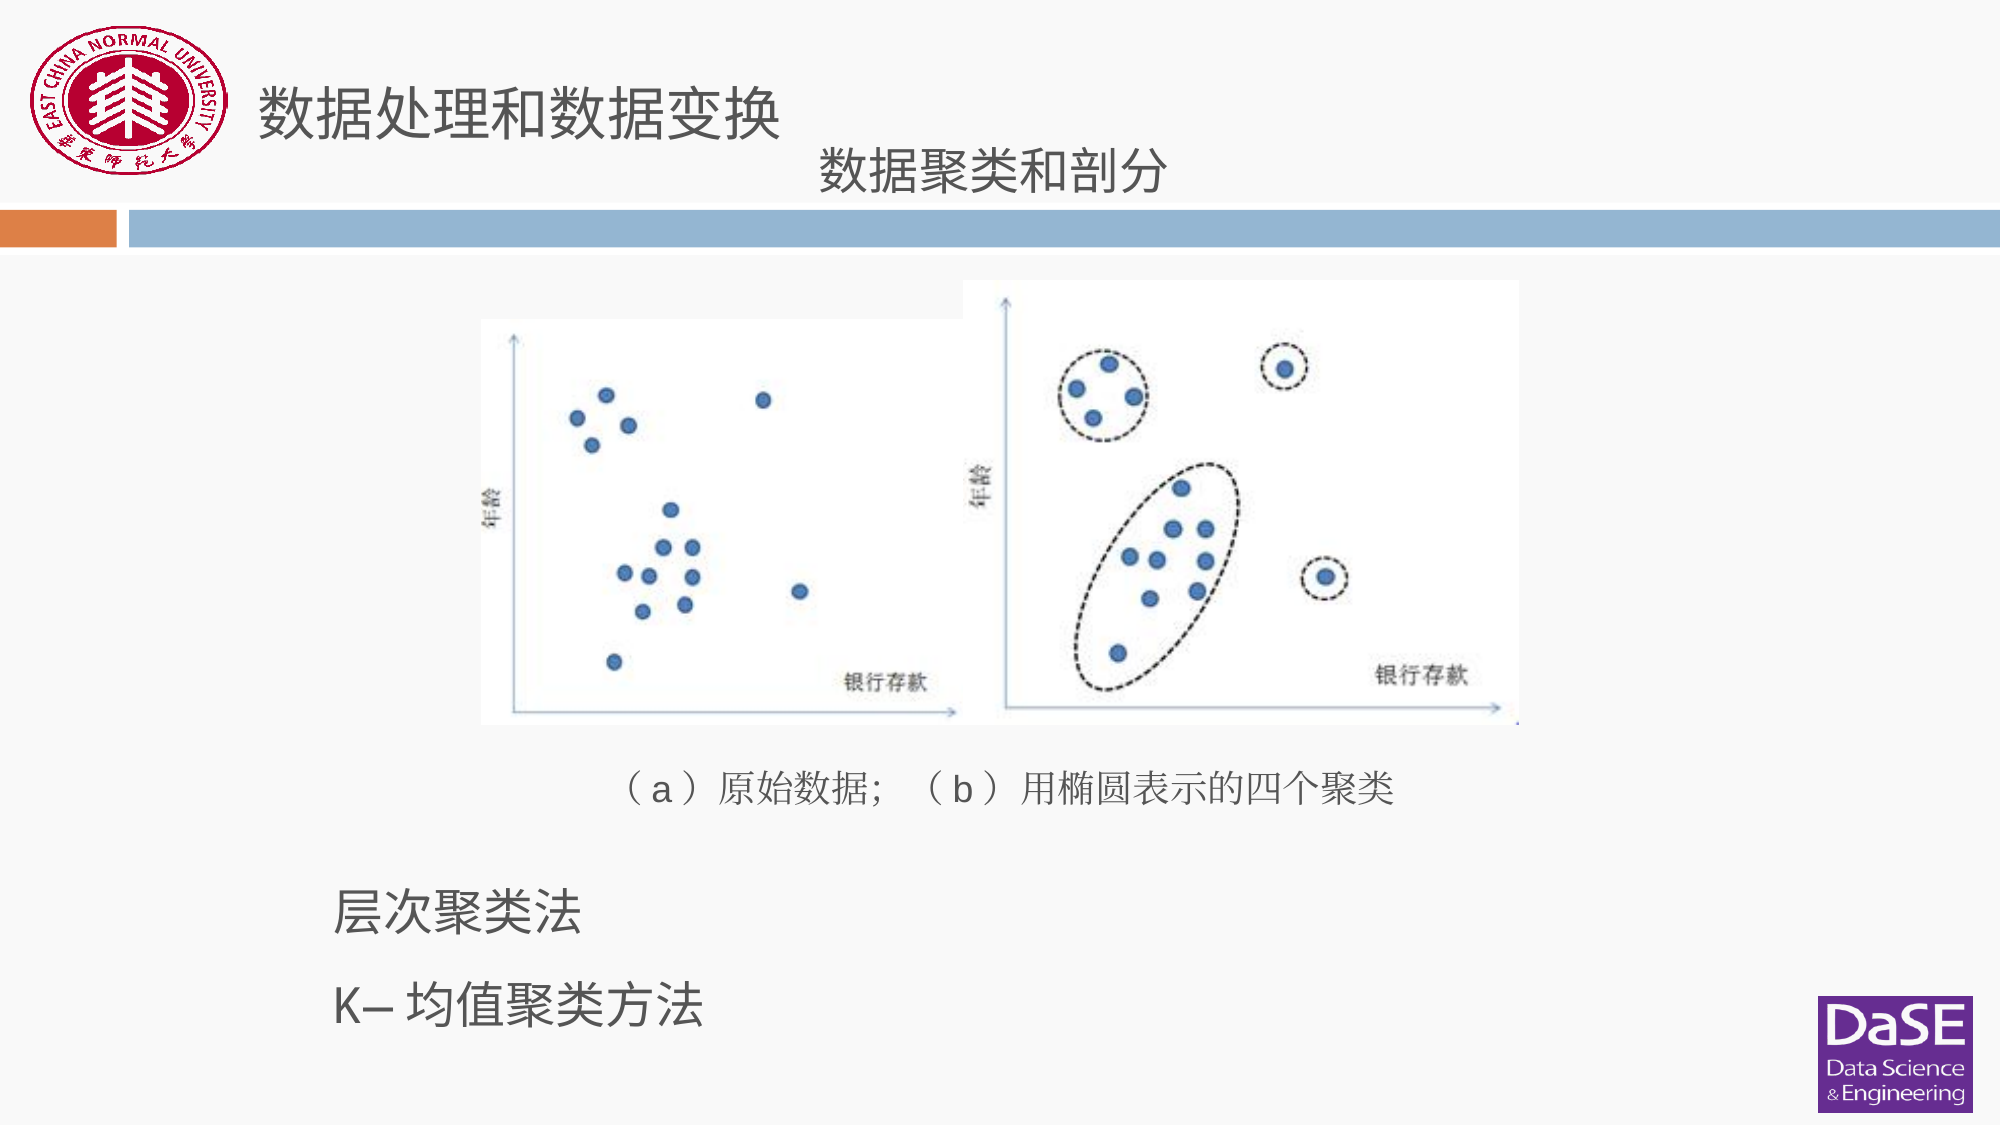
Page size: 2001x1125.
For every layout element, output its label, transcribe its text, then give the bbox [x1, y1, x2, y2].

picture [30, 26, 228, 175]
picture [1818, 996, 1973, 1113]
text_box 数据处理和数据变换 [242, 69, 797, 155]
picture [481, 280, 1519, 725]
text_box （a）原始数据；（b）用椭圆表示的四个聚类 [590, 757, 1410, 818]
text_box 数据聚类和剖分 [804, 132, 1184, 207]
text_box 层次聚类法 [318, 873, 599, 948]
text_box K—均值聚类方法 [319, 966, 721, 1042]
